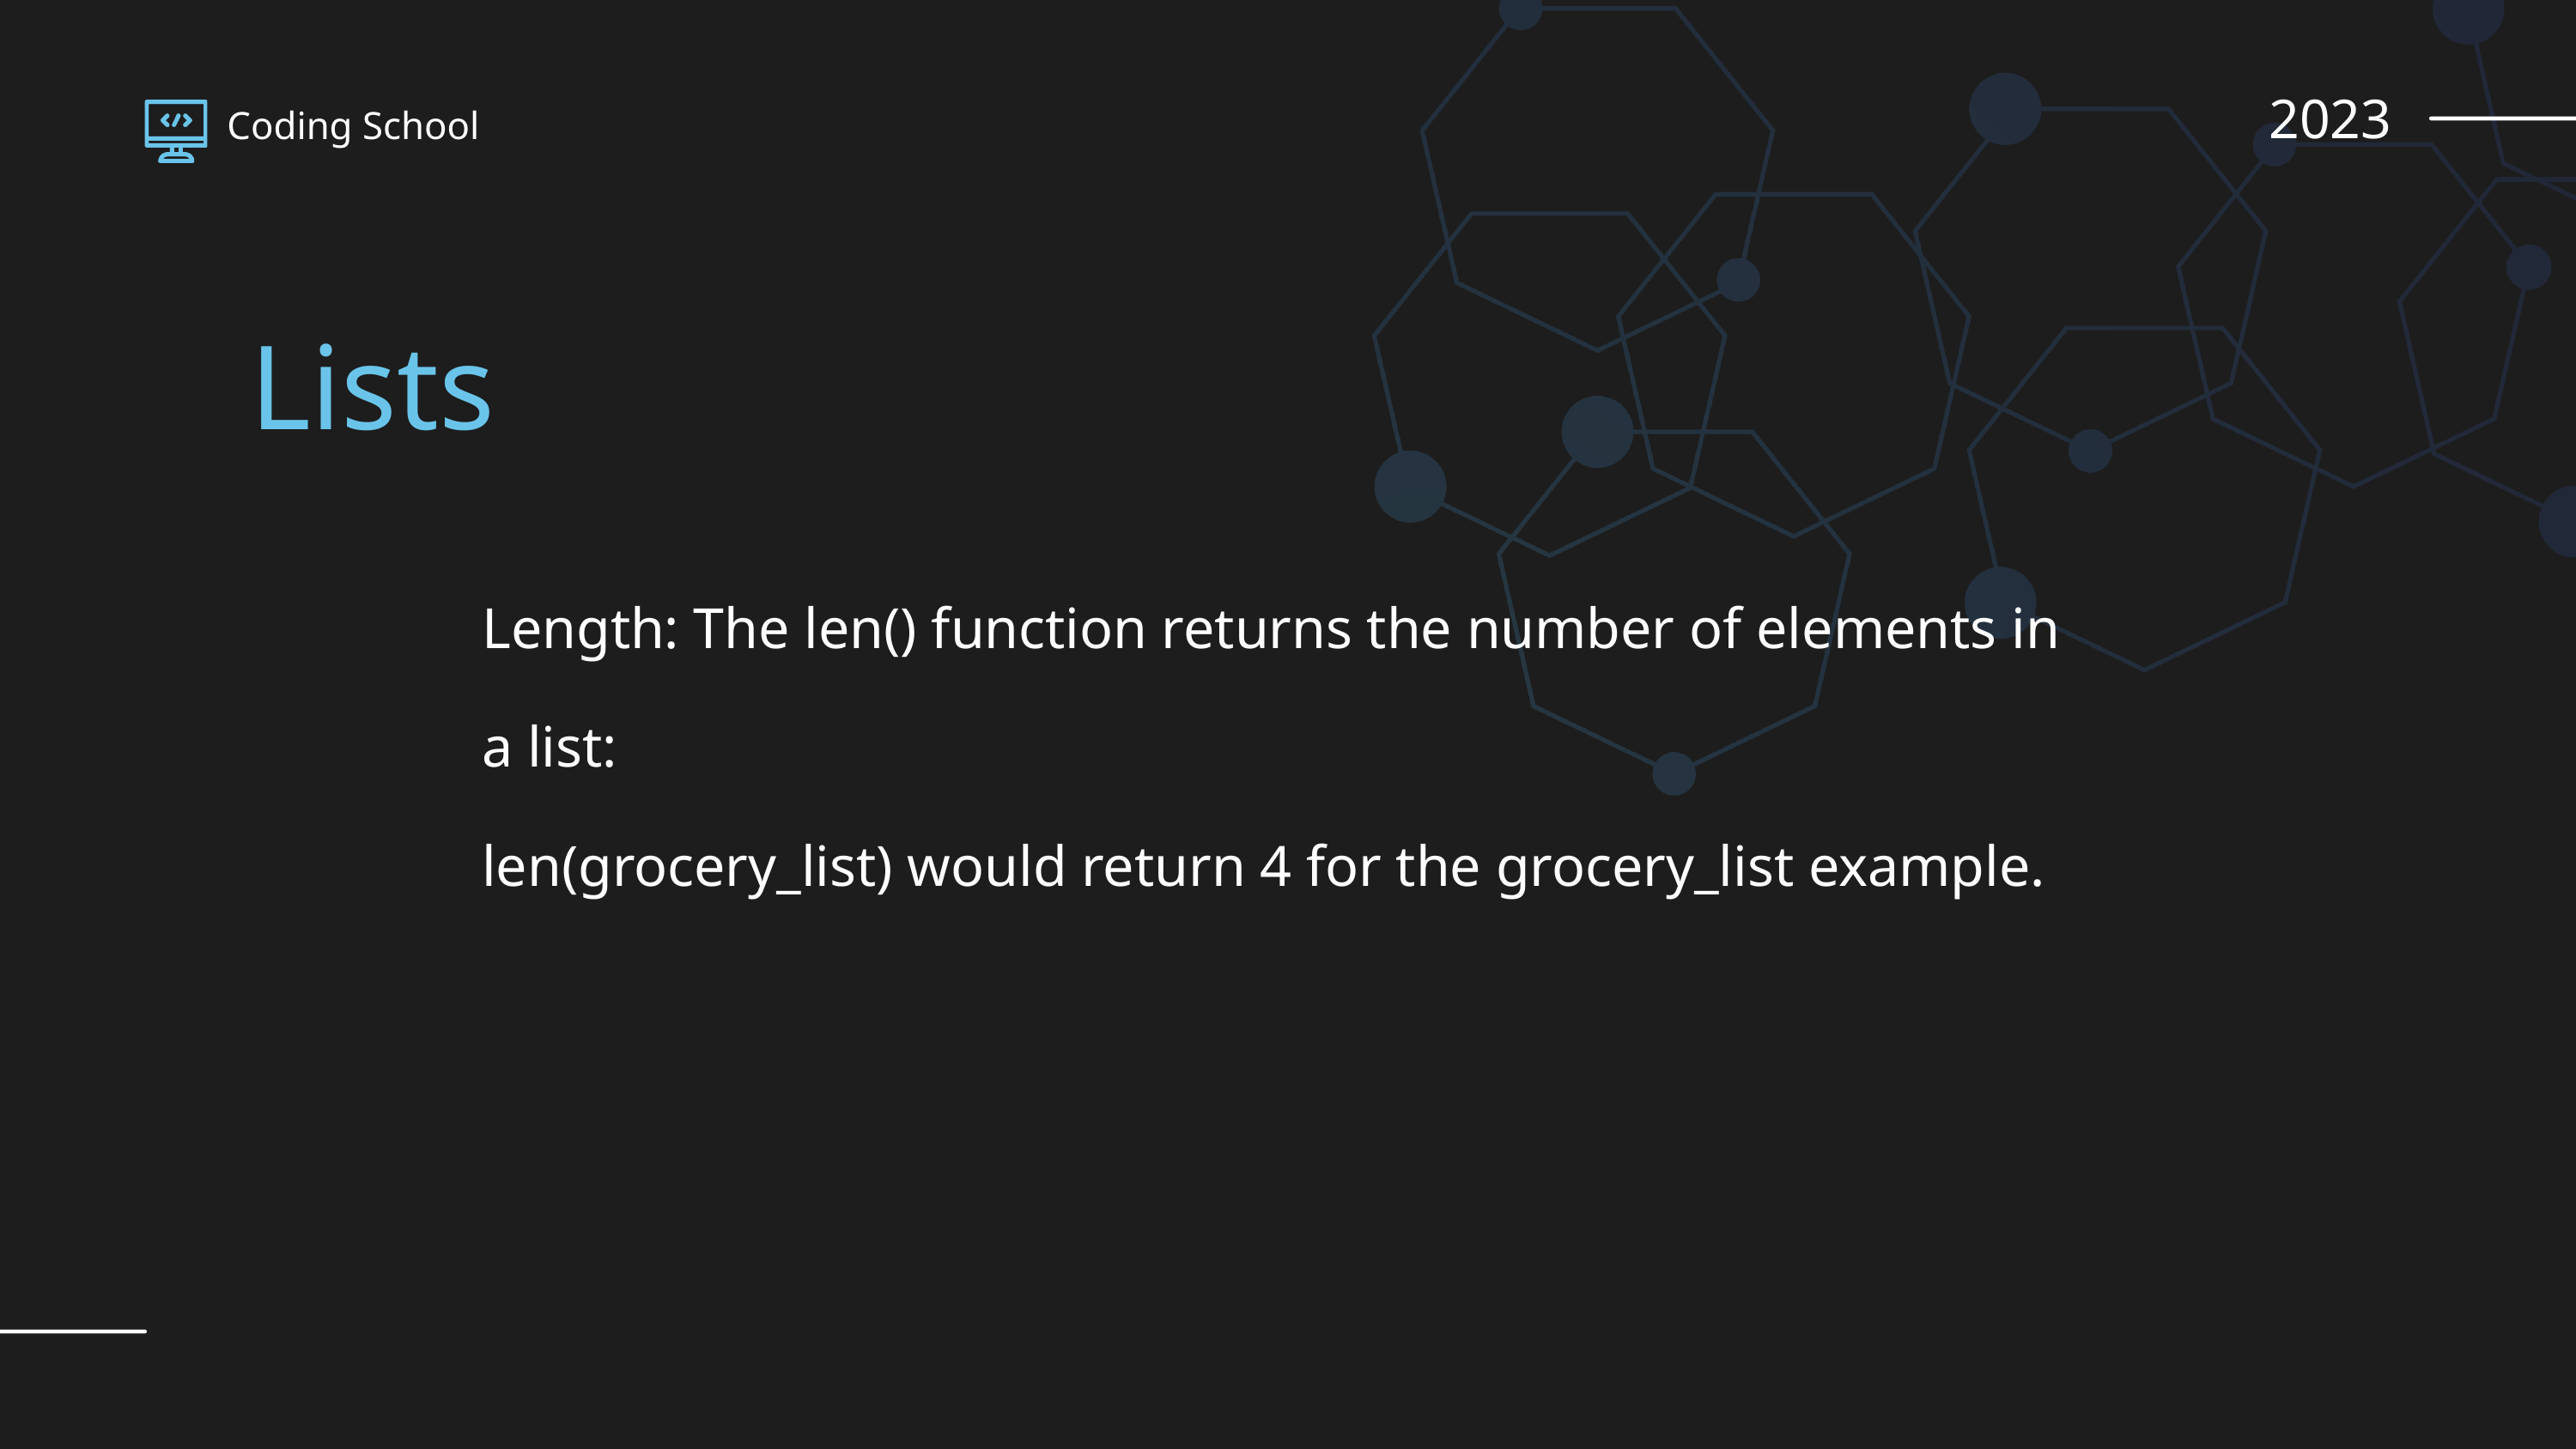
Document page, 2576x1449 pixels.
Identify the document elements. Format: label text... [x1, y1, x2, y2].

text_box Coding School [227, 94, 614, 148]
text_box [144, 100, 208, 163]
text_box Length: The len() function returns the number of elements in a list: len(grocery_list) would return 4 for the grocery_list example. [482, 541, 2098, 897]
text_box Lists [250, 332, 2310, 454]
text_box [1371, 0, 2576, 796]
text_box 2023 [2097, 93, 2392, 149]
